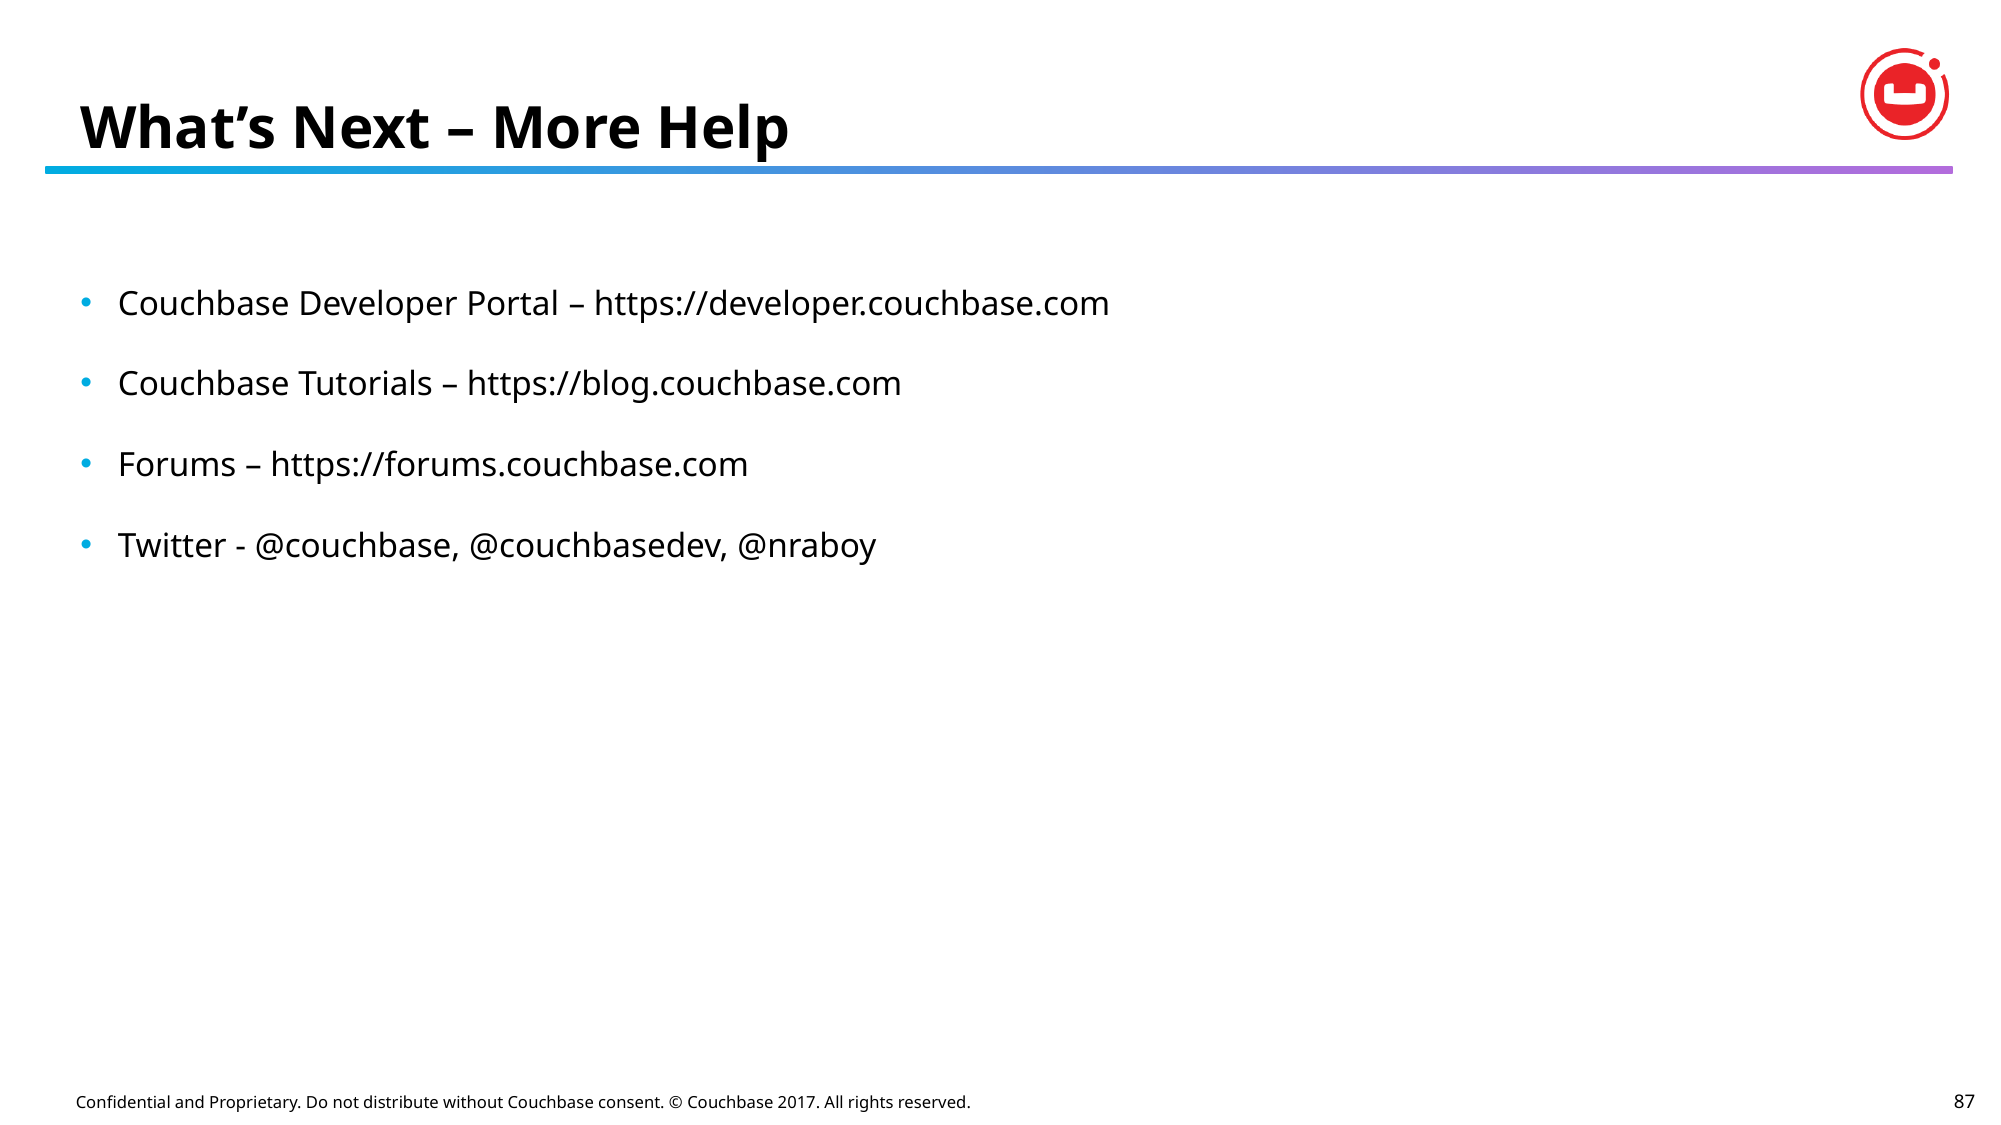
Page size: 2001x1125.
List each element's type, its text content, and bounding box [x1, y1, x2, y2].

title What’s Next – More Help [65, 84, 1768, 175]
list Couchbase Developer Portal – https://developer.couchbase.com Couchbase Tutorials – https://blog.couchbase.com Forums – https://forums.couchbase.com Twitter - @couchbase, @couchbasedev, @nraboy [65, 254, 1905, 1001]
picture [1860, 48, 1958, 140]
